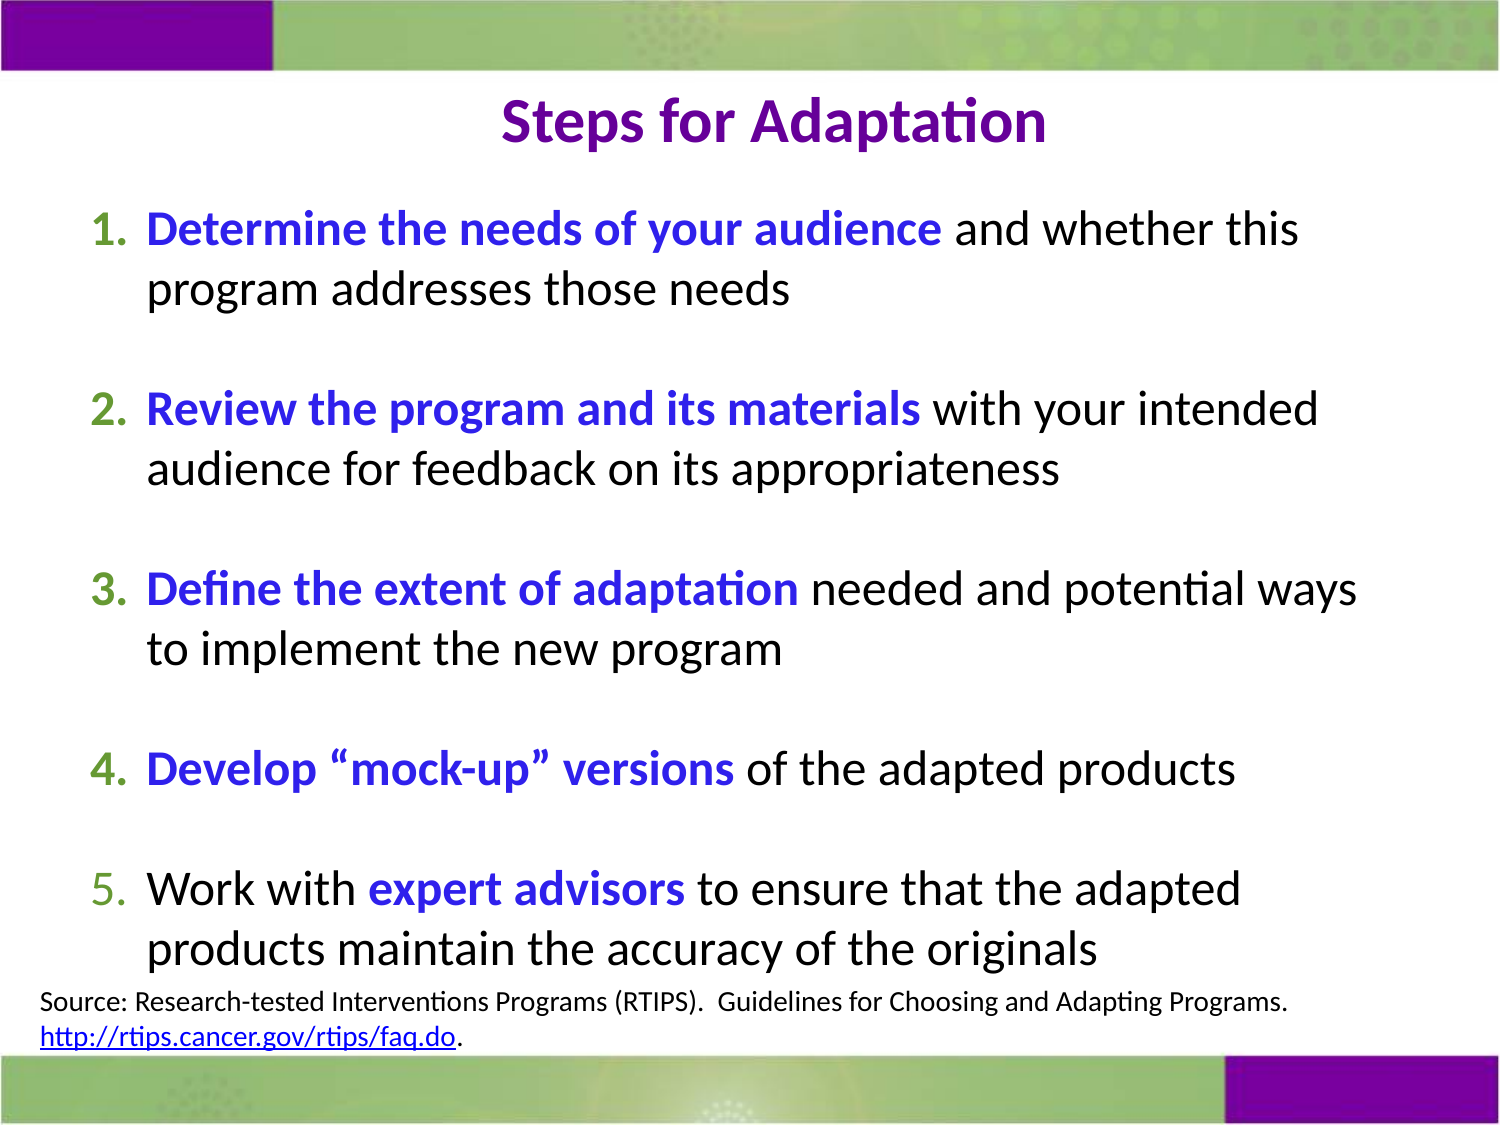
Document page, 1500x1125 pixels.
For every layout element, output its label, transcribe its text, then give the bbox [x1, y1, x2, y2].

list Determine the needs of your audience and whether this program addresses those needs Review the program and its materials with your intended audience for feedback on its appropriateness Define the extent of adaptation needed and potential ways to implement the new program Develop “mock-up” versions of the adapted products Work with expert advisors to ensure that the adapted products maintain the accuracy of the originals [75, 187, 1425, 974]
title Steps for Adaptation [75, 70, 1475, 163]
picture [0, 0, 1500, 1125]
text_box Source: Research-tested Interventions Programs (RTIPS). Guidelines for Choosing and Adapting Programs. http://rtips.cancer.gov/rtips/faq.do. [24, 974, 1488, 1060]
